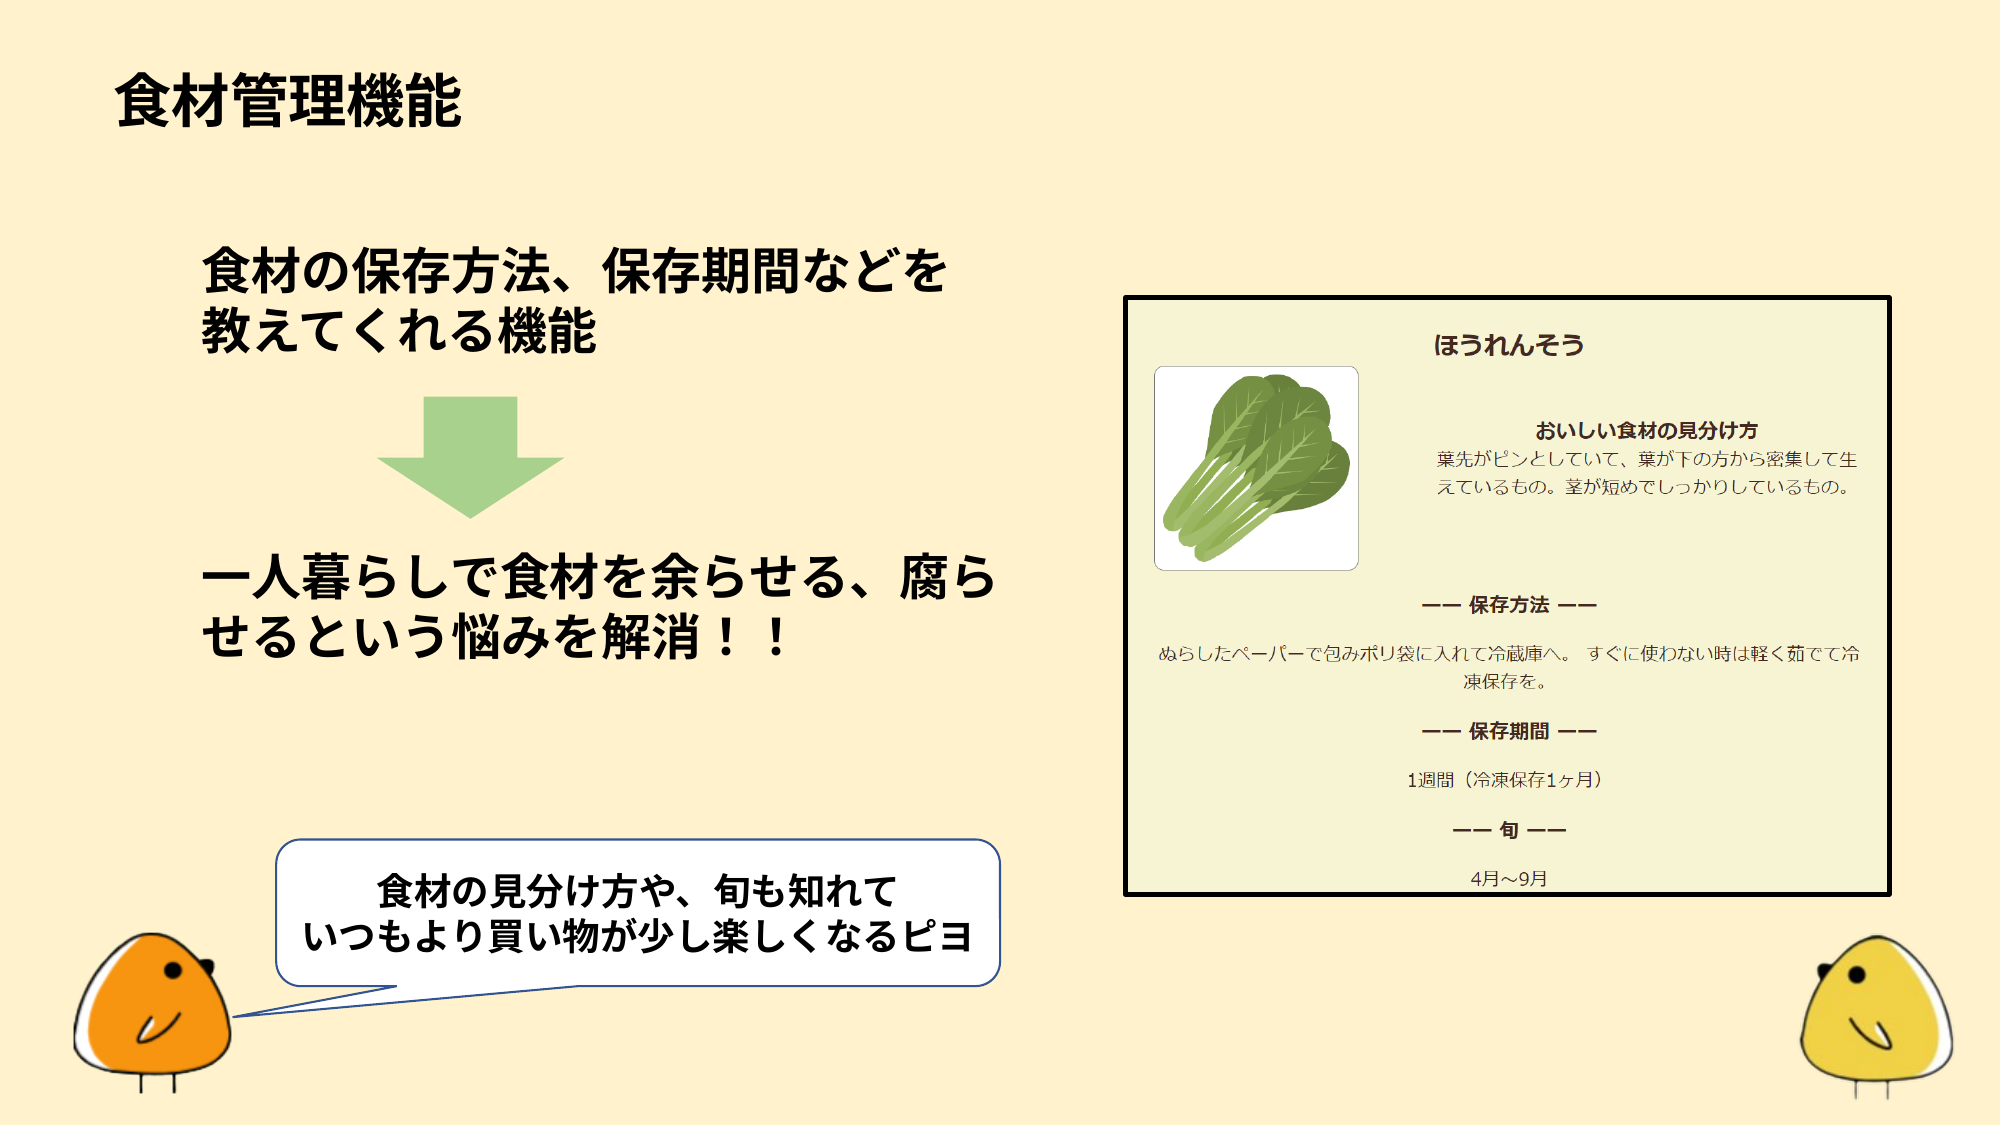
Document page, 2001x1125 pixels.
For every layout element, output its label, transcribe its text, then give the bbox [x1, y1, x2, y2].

text_box 食材の見分け方や、旬も知れて いつもより買い物が少し楽しくなるピヨ [232, 838, 1002, 1019]
text_box 食材の保存方法、保存期間などを 教えてくれる機能 [186, 231, 1030, 367]
picture [1127, 299, 1887, 893]
text_box 食材管理機能 [98, 56, 763, 142]
picture [32, 892, 265, 1125]
text_box 一人暮らしで食材を余らせる、腐らせるという悩みを解消！！ [186, 537, 1030, 673]
text_box [373, 395, 568, 521]
picture [1778, 925, 1968, 1106]
